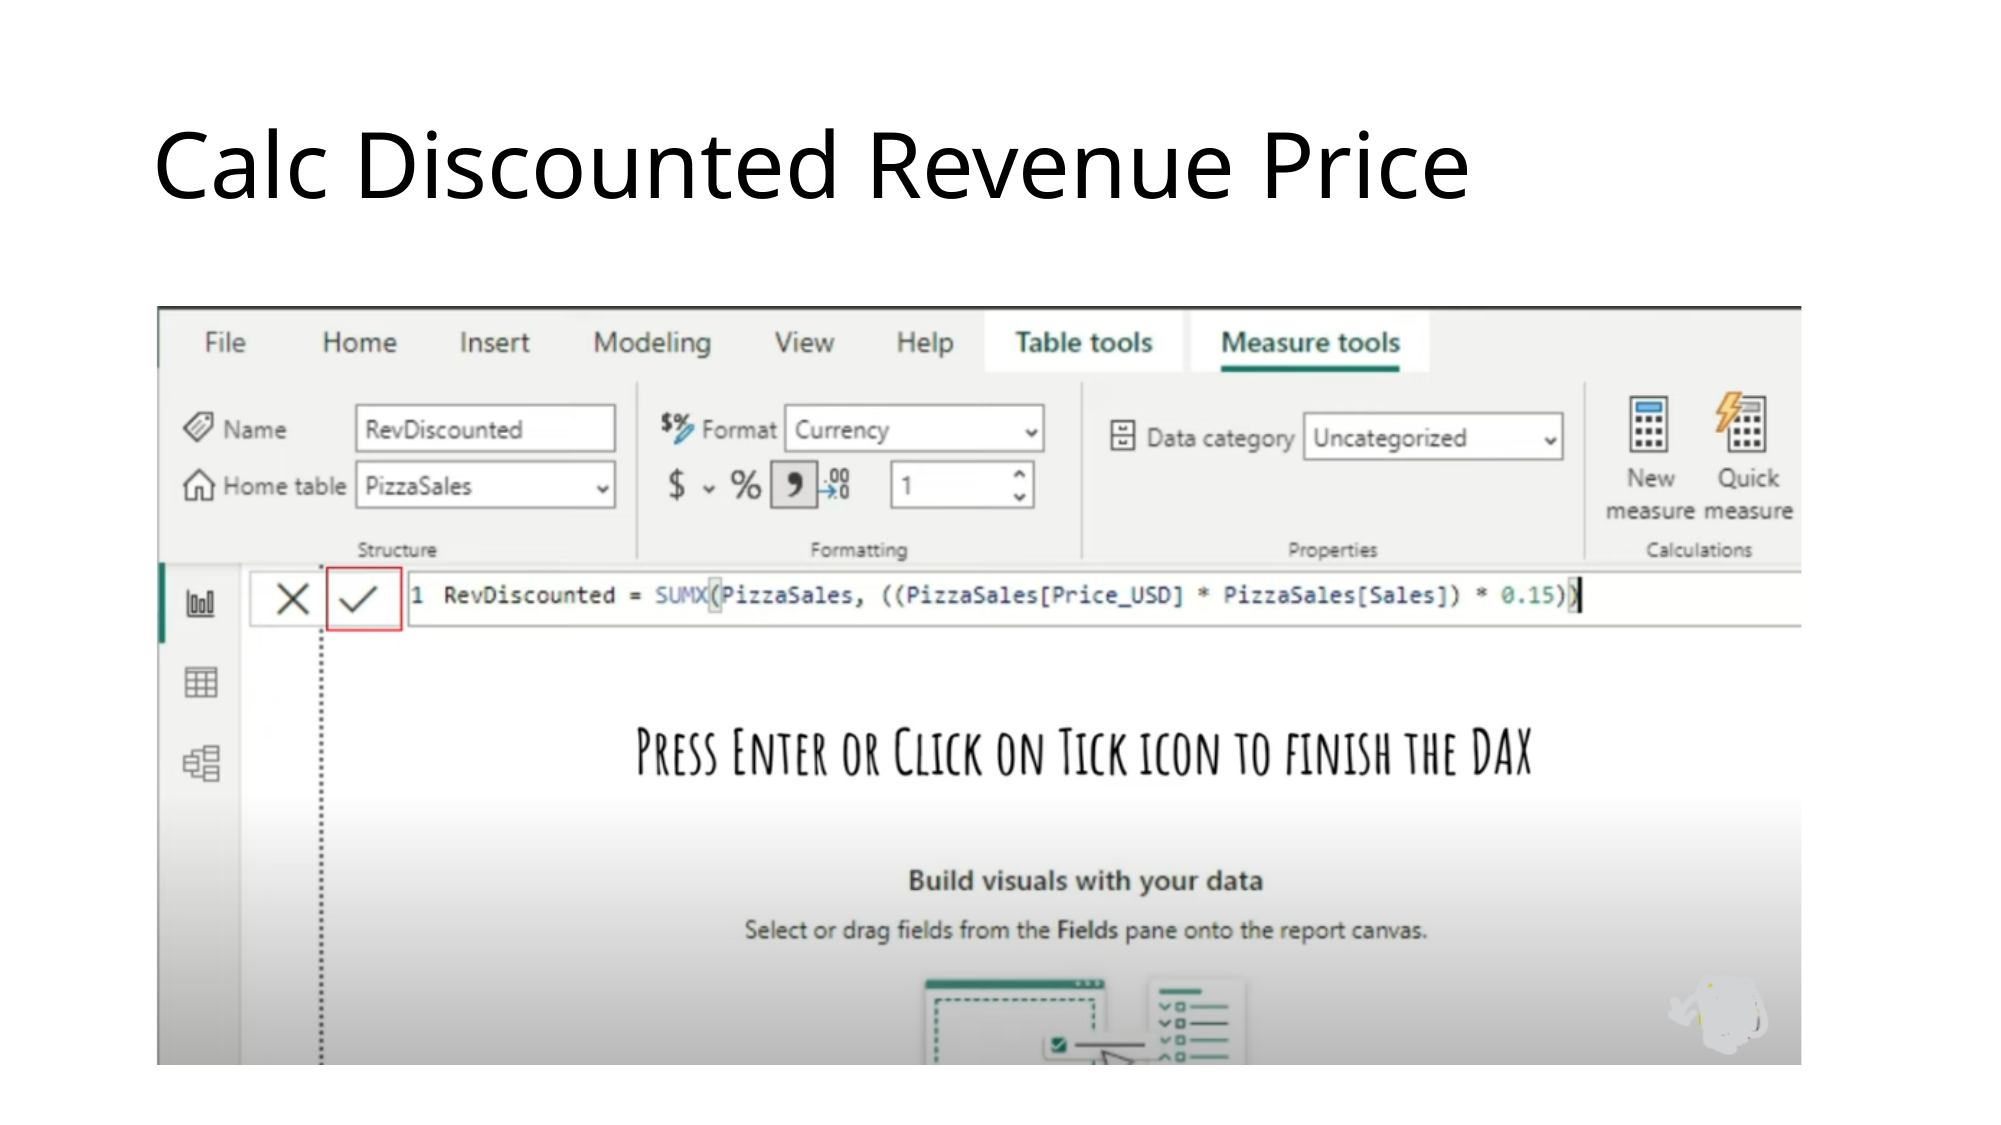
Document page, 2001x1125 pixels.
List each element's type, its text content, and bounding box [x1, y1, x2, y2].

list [153, 306, 1803, 1065]
title Calc Discounted Revenue Price [137, 59, 1863, 278]
